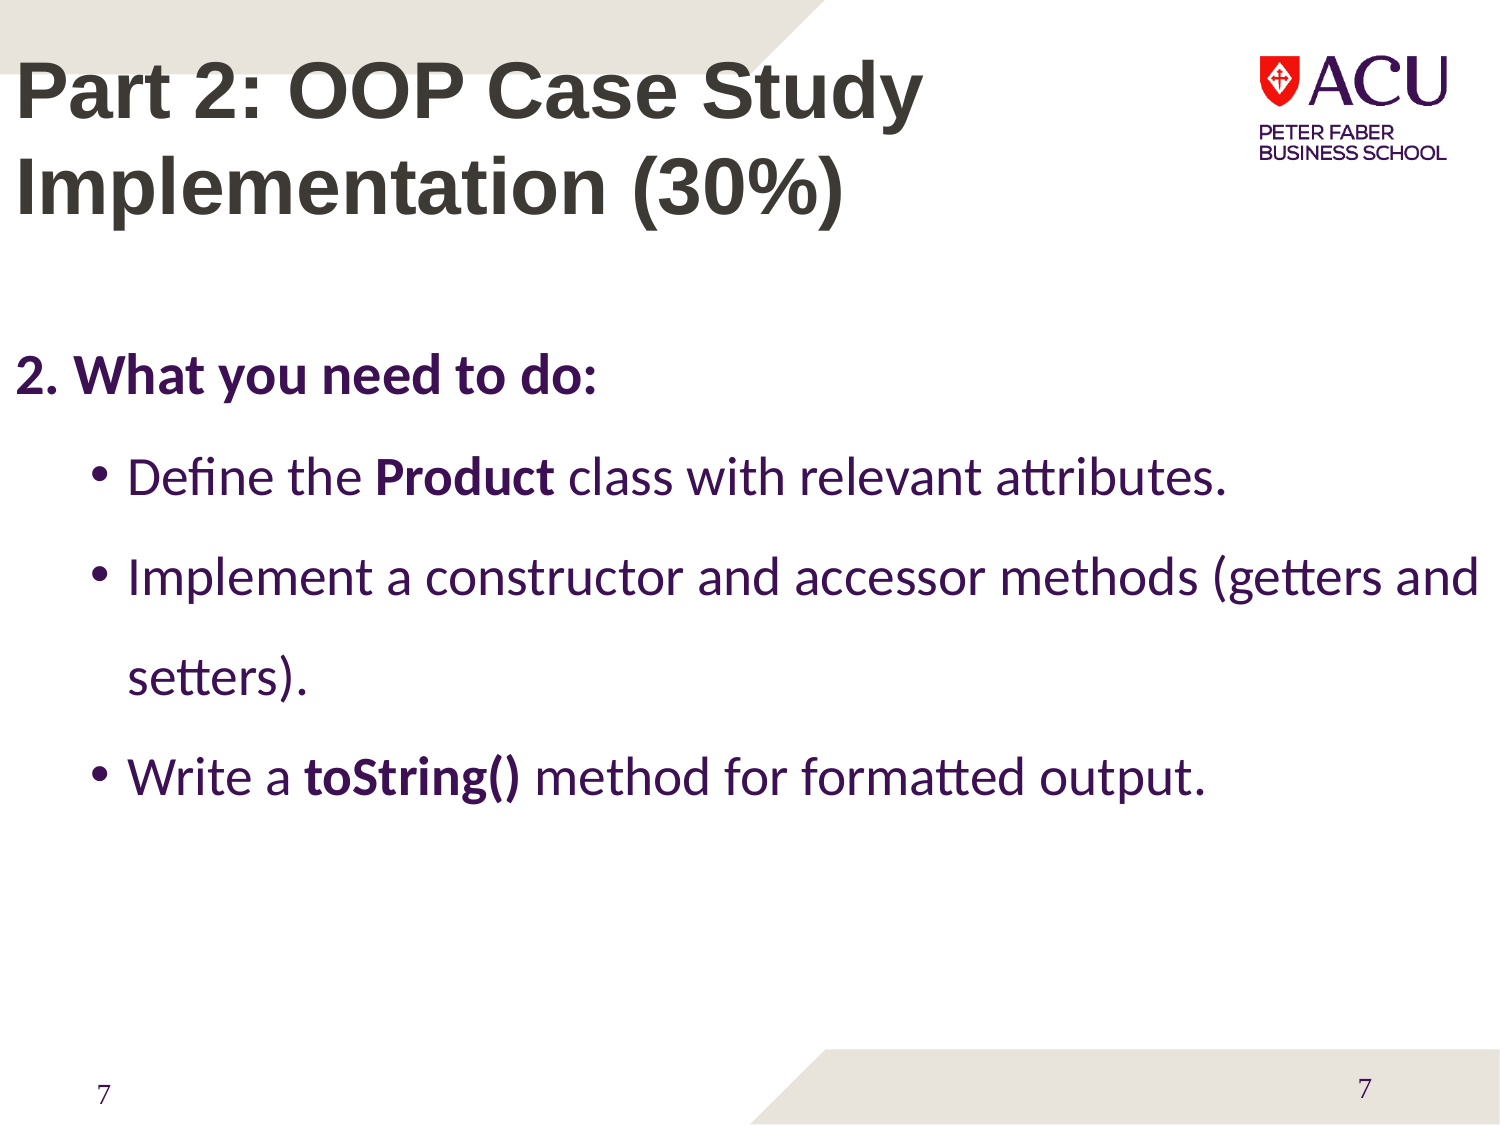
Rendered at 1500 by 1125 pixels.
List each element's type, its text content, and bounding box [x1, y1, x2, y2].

slide_number 7 [81, 1068, 156, 1109]
title Part 2: OOP Case Study Implementation (30%) [0, 0, 1500, 269]
list 2. What you need to do: Define the Product class with relevant attributes. Implement a constructor and accessor methods (getters and setters). Write a toString() method for formatted output. [0, 293, 1500, 832]
text_box 7 [1074, 1049, 1388, 1125]
